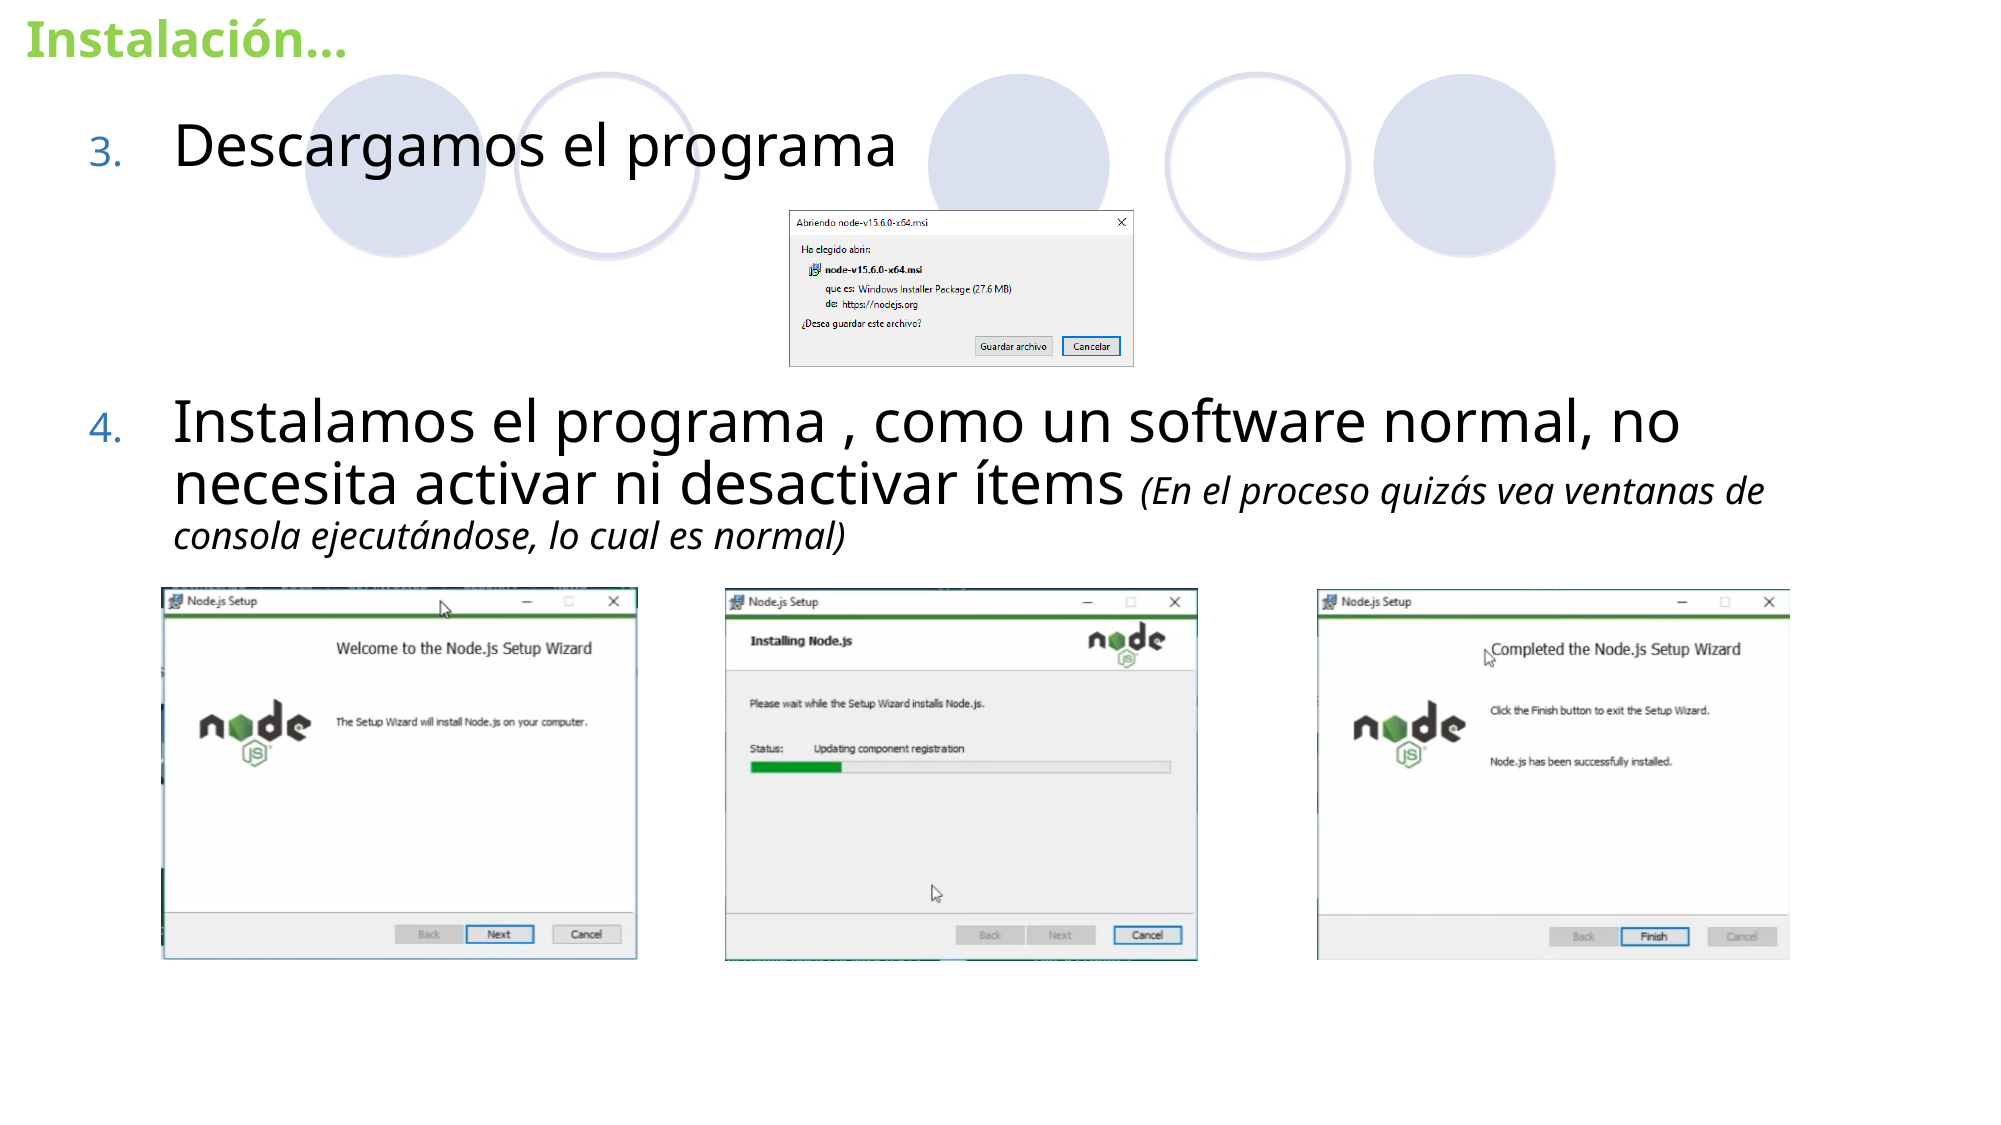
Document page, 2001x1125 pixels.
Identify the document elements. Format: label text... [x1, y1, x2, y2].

list Descargamos el programa Instalamos el programa , como un software normal, no necesita activar ni desactivar ítems (En el proceso quizás vea ventanas de consola ejecutándose, lo cual es normal) [73, 108, 1799, 653]
picture [161, 586, 639, 961]
text_box Instalación… [11, 0, 1737, 147]
picture [725, 587, 1199, 962]
picture [1316, 588, 1791, 961]
picture [789, 209, 1135, 367]
